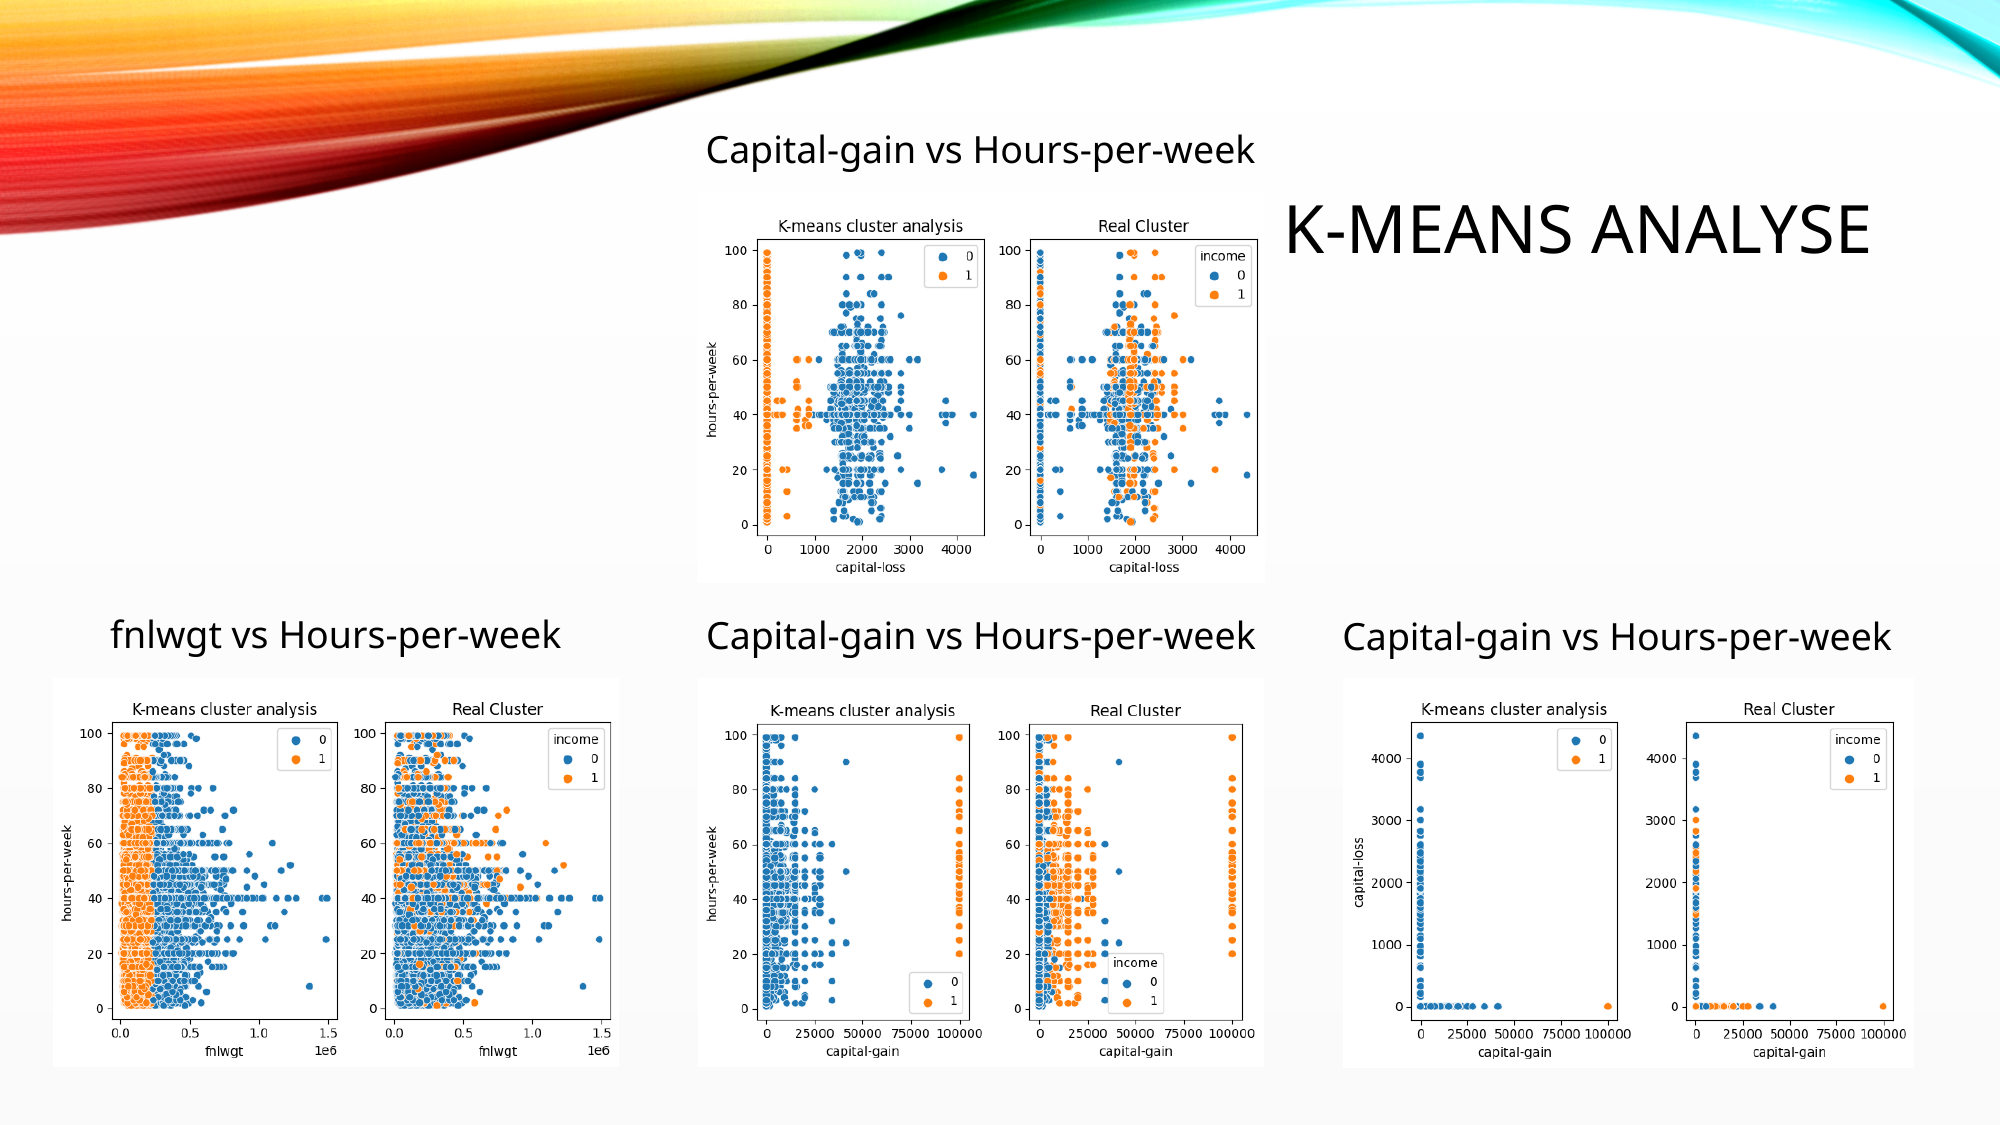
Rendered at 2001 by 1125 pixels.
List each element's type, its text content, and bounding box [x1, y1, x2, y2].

text_box Capital-gain vs Hours-per-week [1277, 569, 1958, 666]
picture [1342, 677, 1915, 1068]
picture [52, 678, 620, 1068]
list Capital-gain vs Hours-per-week [660, 76, 1302, 180]
picture [697, 193, 1266, 583]
picture [0, 0, 2000, 237]
list fnlwgt vs Hours-per-week [52, 563, 620, 665]
title K-Means analyse [474, 125, 1888, 339]
picture [697, 678, 1266, 1069]
list Capital-gain vs Hours-per-week [660, 562, 1302, 666]
